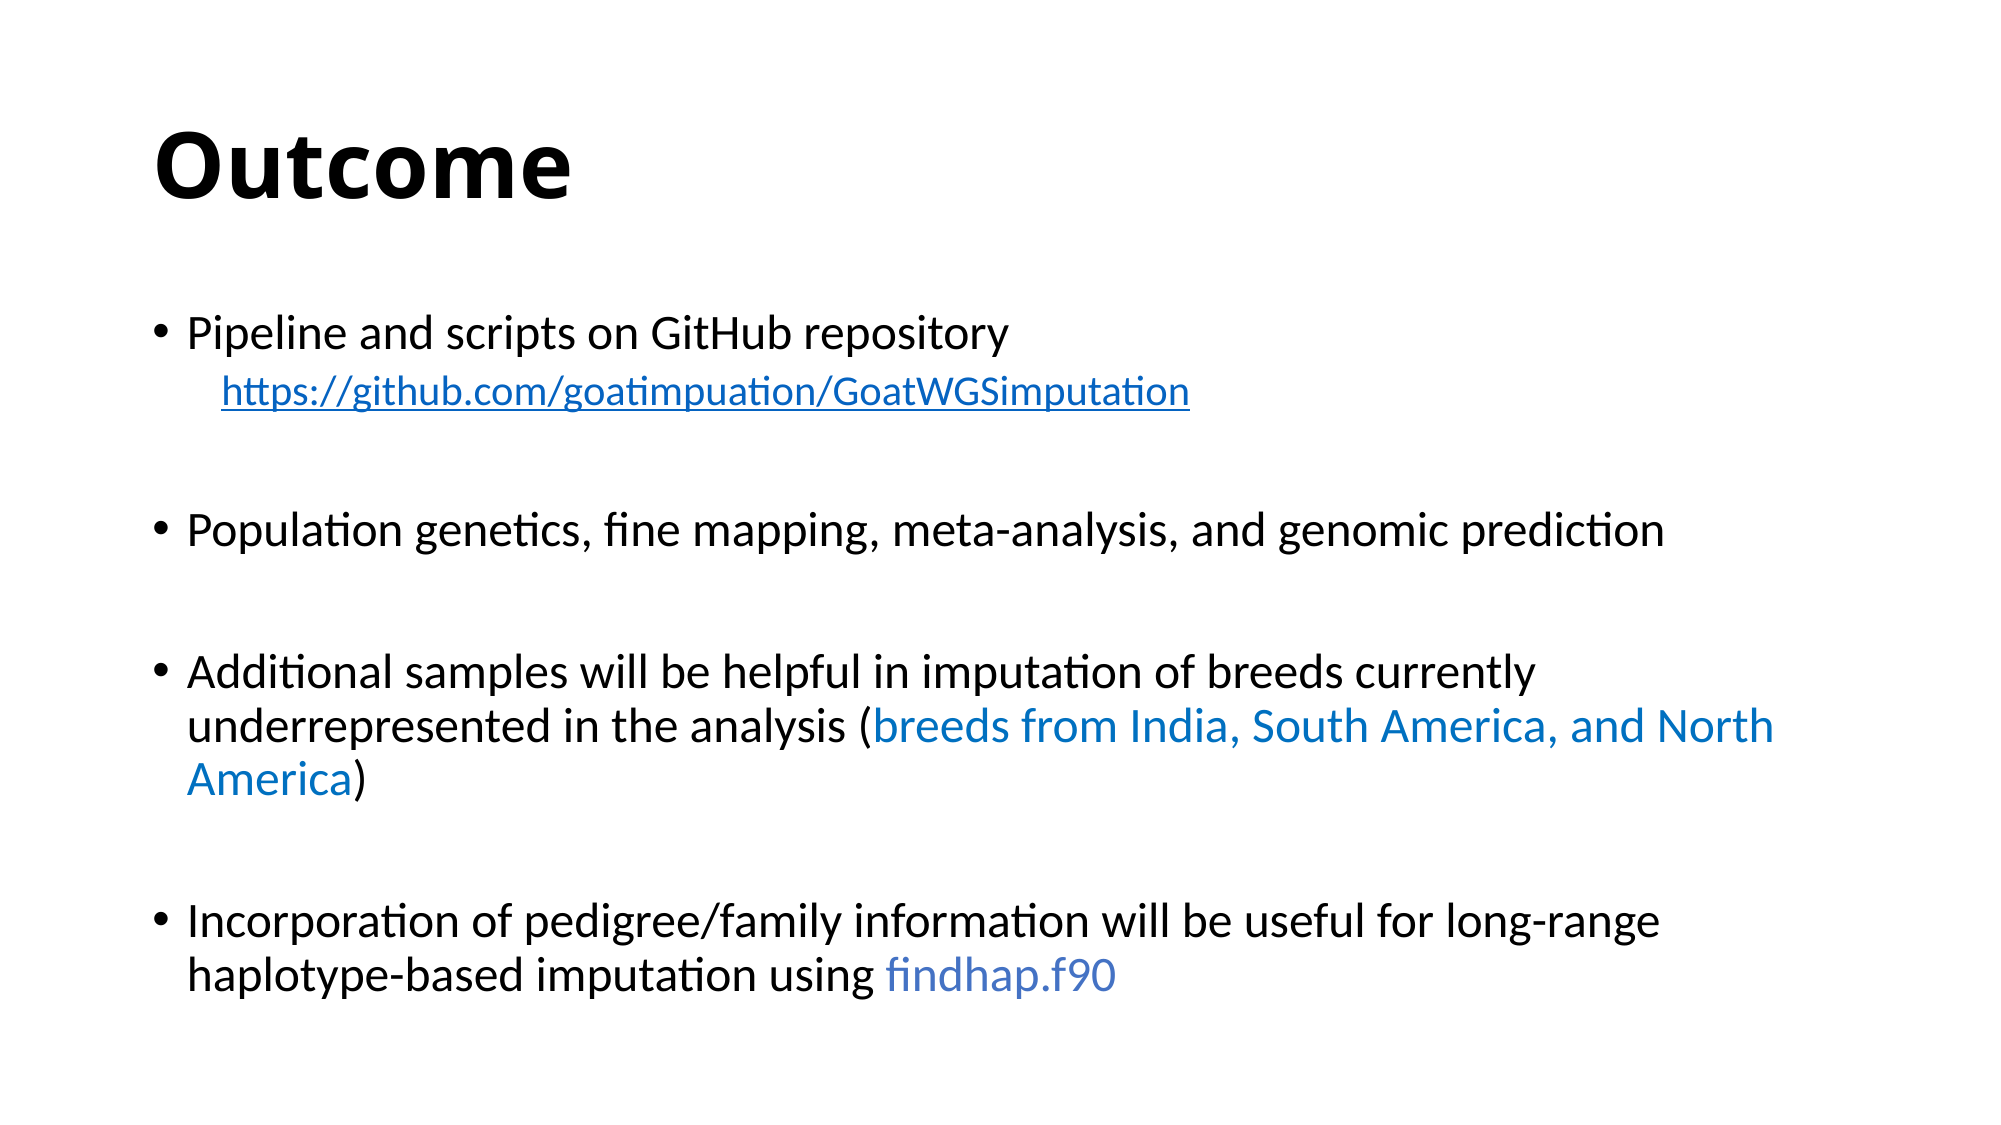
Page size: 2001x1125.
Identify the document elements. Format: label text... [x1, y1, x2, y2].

list Pipeline and scripts on GitHub repository https://github.com/goatimpuation/GoatWGSimputation Population genetics, fine mapping, meta-analysis, and genomic prediction Additional samples will be helpful in imputation of breeds currently underrepresented in the analysis (breeds from India, South America, and North America) Incorporation of pedigree/family information will be useful for long-range haplotype-based imputation using findhap.f90 [137, 299, 1863, 1014]
title Outcome [137, 59, 1863, 278]
